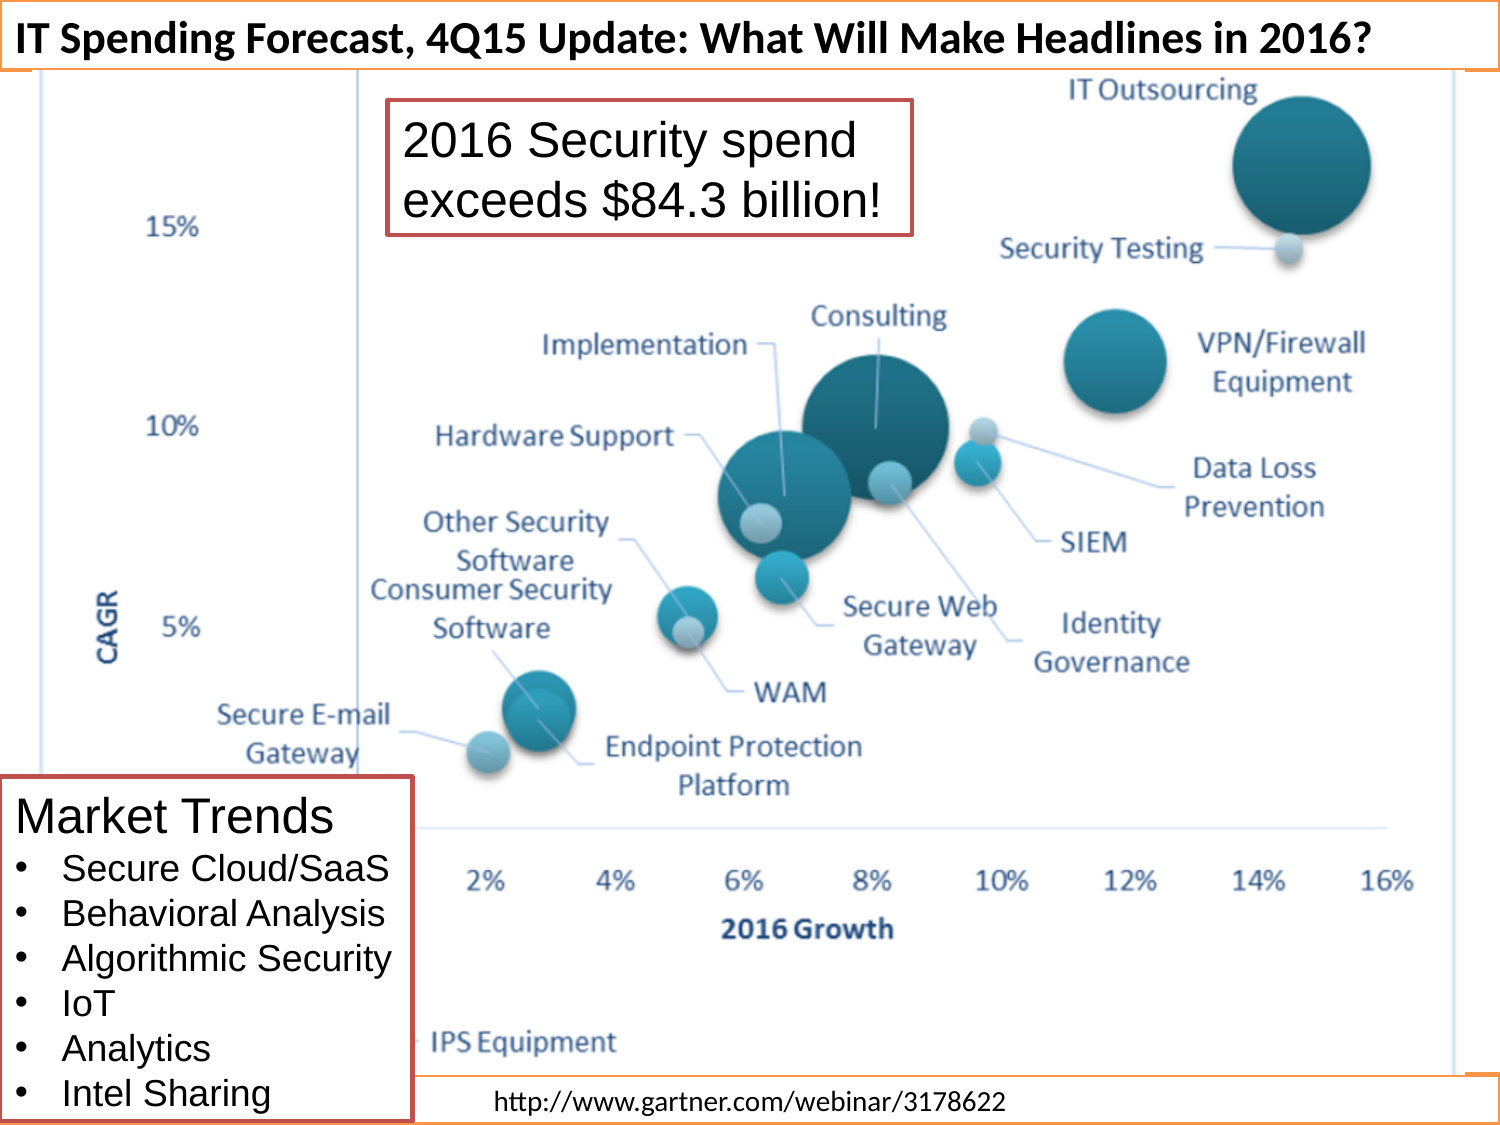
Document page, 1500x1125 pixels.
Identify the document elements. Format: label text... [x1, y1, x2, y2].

picture [31, 70, 1465, 1075]
text_box IT Spending Forecast, 4Q15 Update: What Will Make Headlines in 2016? [0, 0, 1500, 72]
text_box http://www.gartner.com/webinar/3178622 [0, 1072, 1500, 1125]
text_box Market Trends Secure Cloud/SaaS Behavioral Analysis Algorithmic Security IoT Analytics Intel Sharing [0, 774, 415, 1123]
